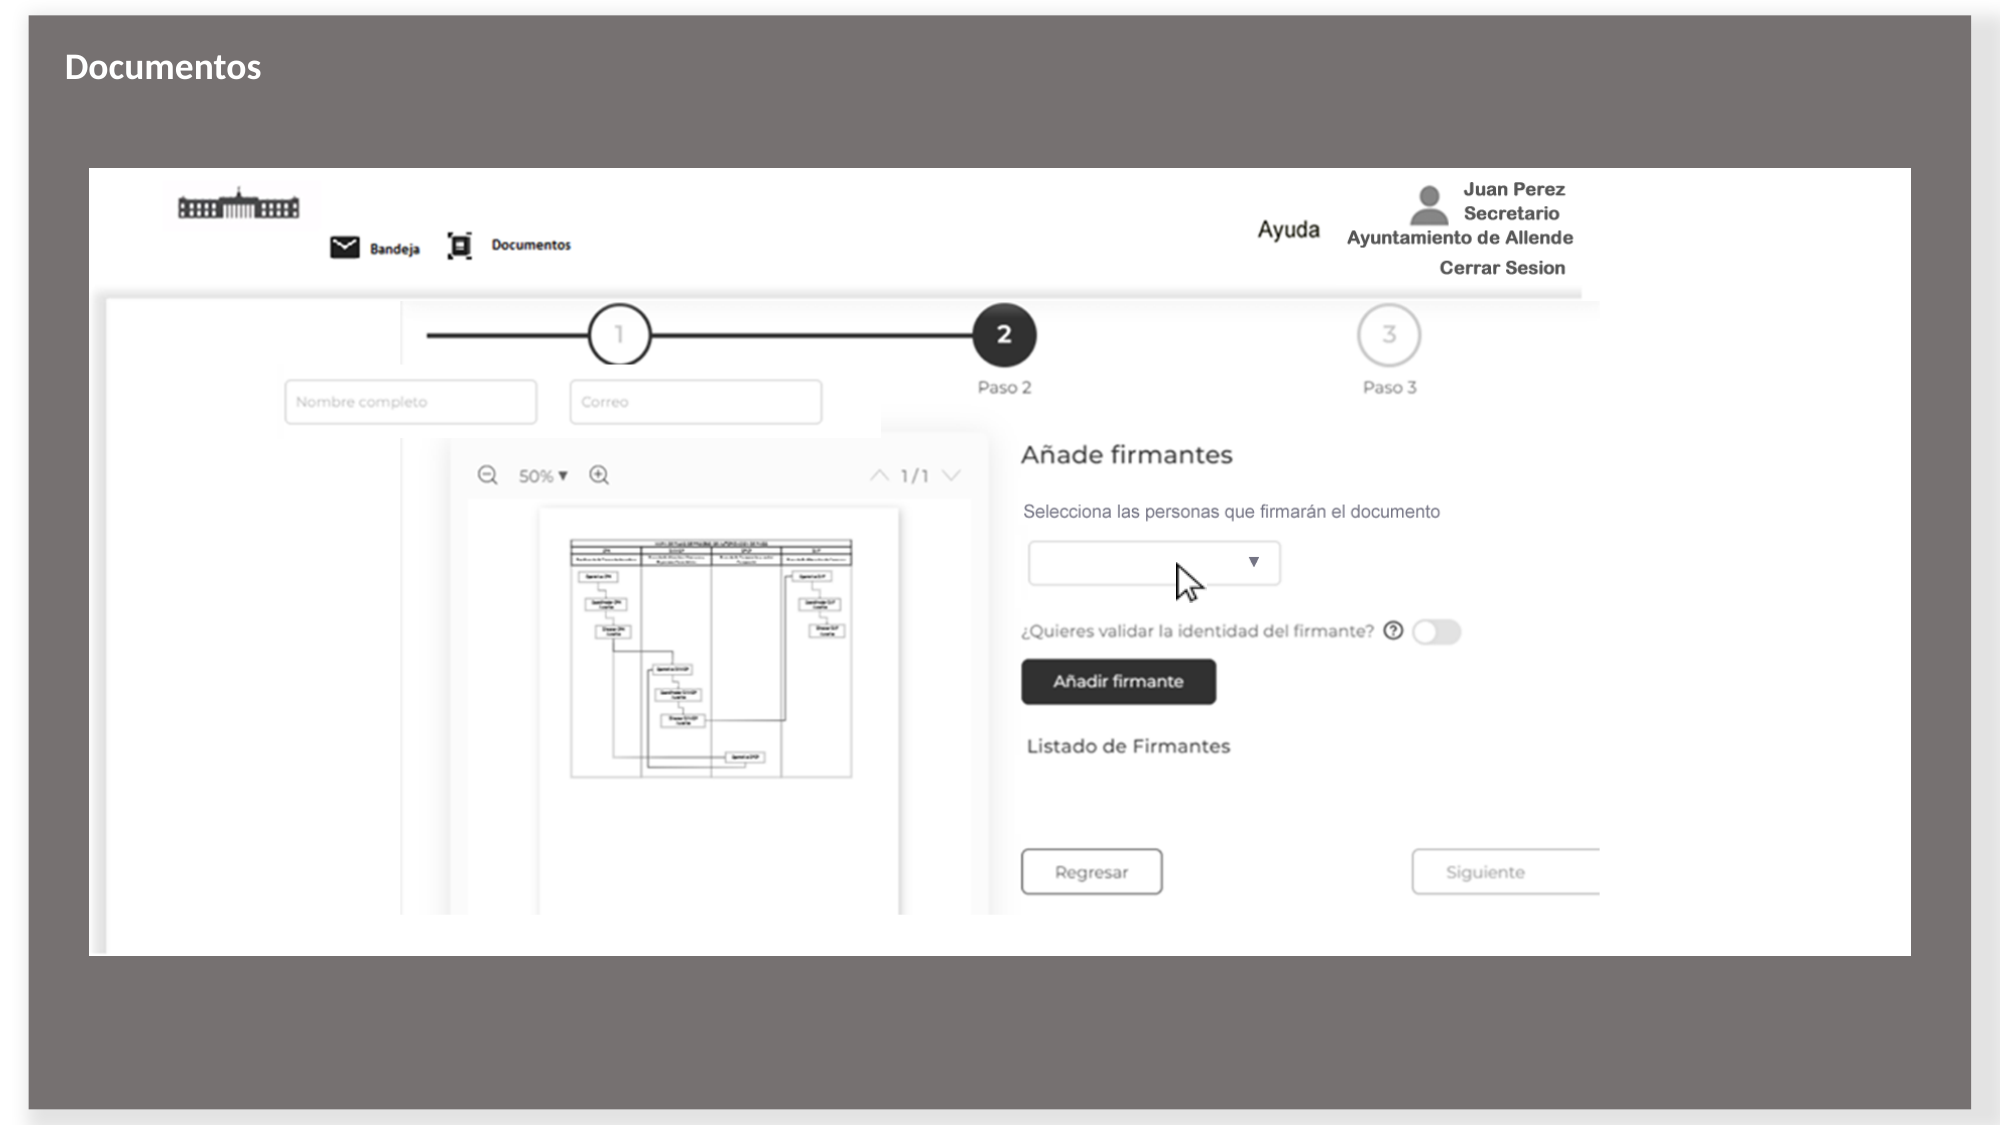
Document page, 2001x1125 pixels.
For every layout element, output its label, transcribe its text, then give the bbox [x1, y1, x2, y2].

text_box [28, 14, 1972, 1110]
text_box Documentos [49, 34, 460, 95]
picture [89, 168, 1911, 957]
text_box [0, 0, 500, 172]
